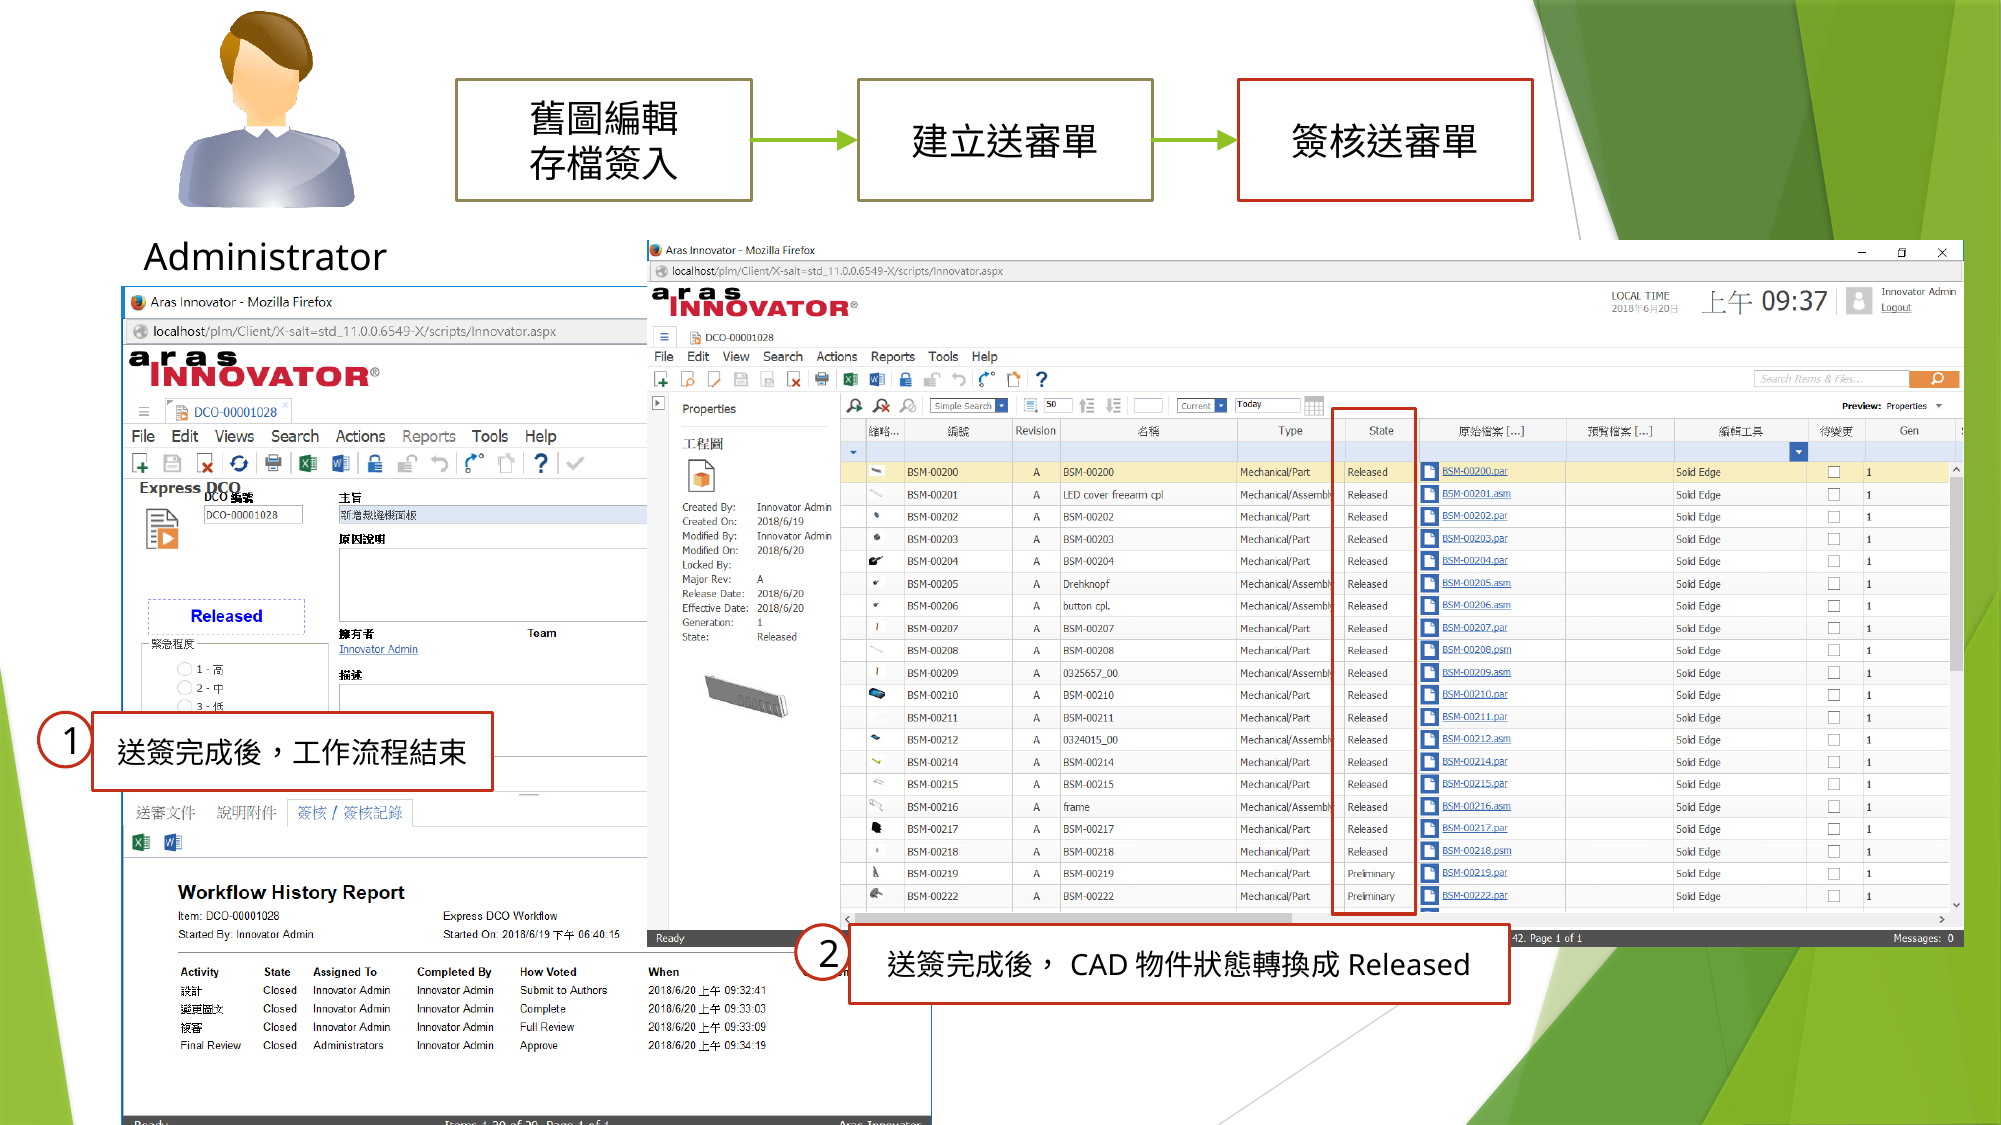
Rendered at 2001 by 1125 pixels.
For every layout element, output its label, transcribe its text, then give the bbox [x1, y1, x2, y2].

picture [121, 239, 1964, 1125]
text_box 簽核送審單 [1237, 78, 1534, 202]
text_box 建立送審單 [857, 78, 1154, 202]
text_box 舊圖編輯 存檔簽入 [455, 78, 753, 202]
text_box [37, 711, 494, 792]
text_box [795, 924, 1510, 1004]
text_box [127, 8, 405, 287]
